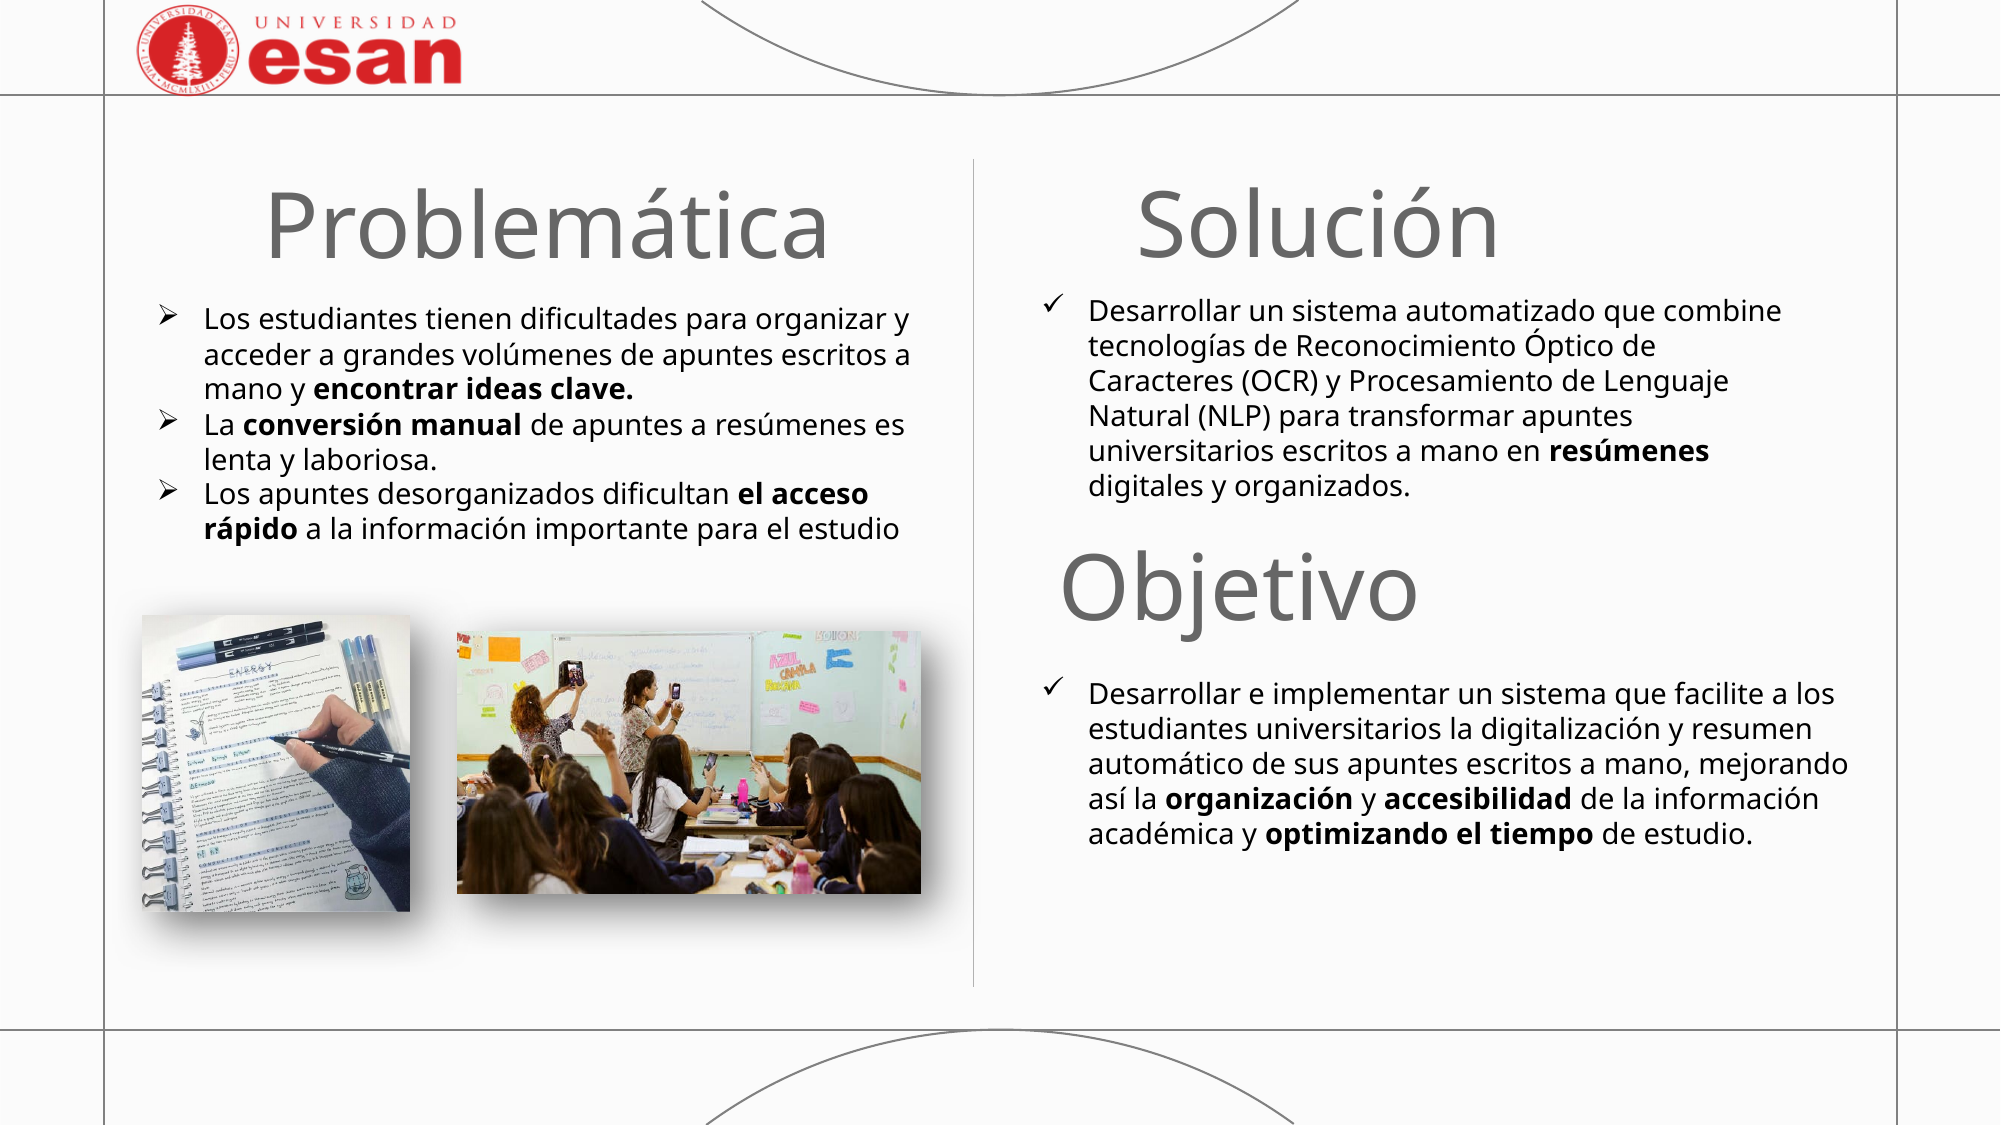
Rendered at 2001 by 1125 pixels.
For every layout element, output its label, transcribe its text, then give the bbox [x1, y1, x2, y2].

text_box Los estudiantes tienen dificultades para organizar y acceder a grandes volúmenes de apuntes escritos a mano y encontrar ideas clave. La conversión manual de apuntes a resúmenes es lenta y laboriosa. Los apuntes desorganizados dificultan el acceso rápido a la información importante para el estudio [142, 213, 942, 553]
title Problemática [248, 113, 1974, 331]
picture [457, 631, 921, 894]
text_box Desarrollar un sistema automatizado que combine tecnologías de Reconocimiento Óptico de Caracteres (OCR) y Procesamiento de Lenguaje Natural (NLP) para transformar apuntes universitarios escritos a mano en resúmenes digitales y organizados. [1026, 284, 1825, 510]
picture [141, 615, 410, 912]
text_box Objetivo [1043, 521, 2000, 647]
text_box Desarrollar e implementar un sistema que facilite a los estudiantes universitarios la digitalización y resumen automático de sus apuntes escritos a mano, mejorando así la organización y accesibilidad de la información académica y optimizando el tiempo de estudio. [1026, 667, 1879, 858]
picture [105, 0, 504, 122]
text_box Solución [1121, 158, 2000, 284]
